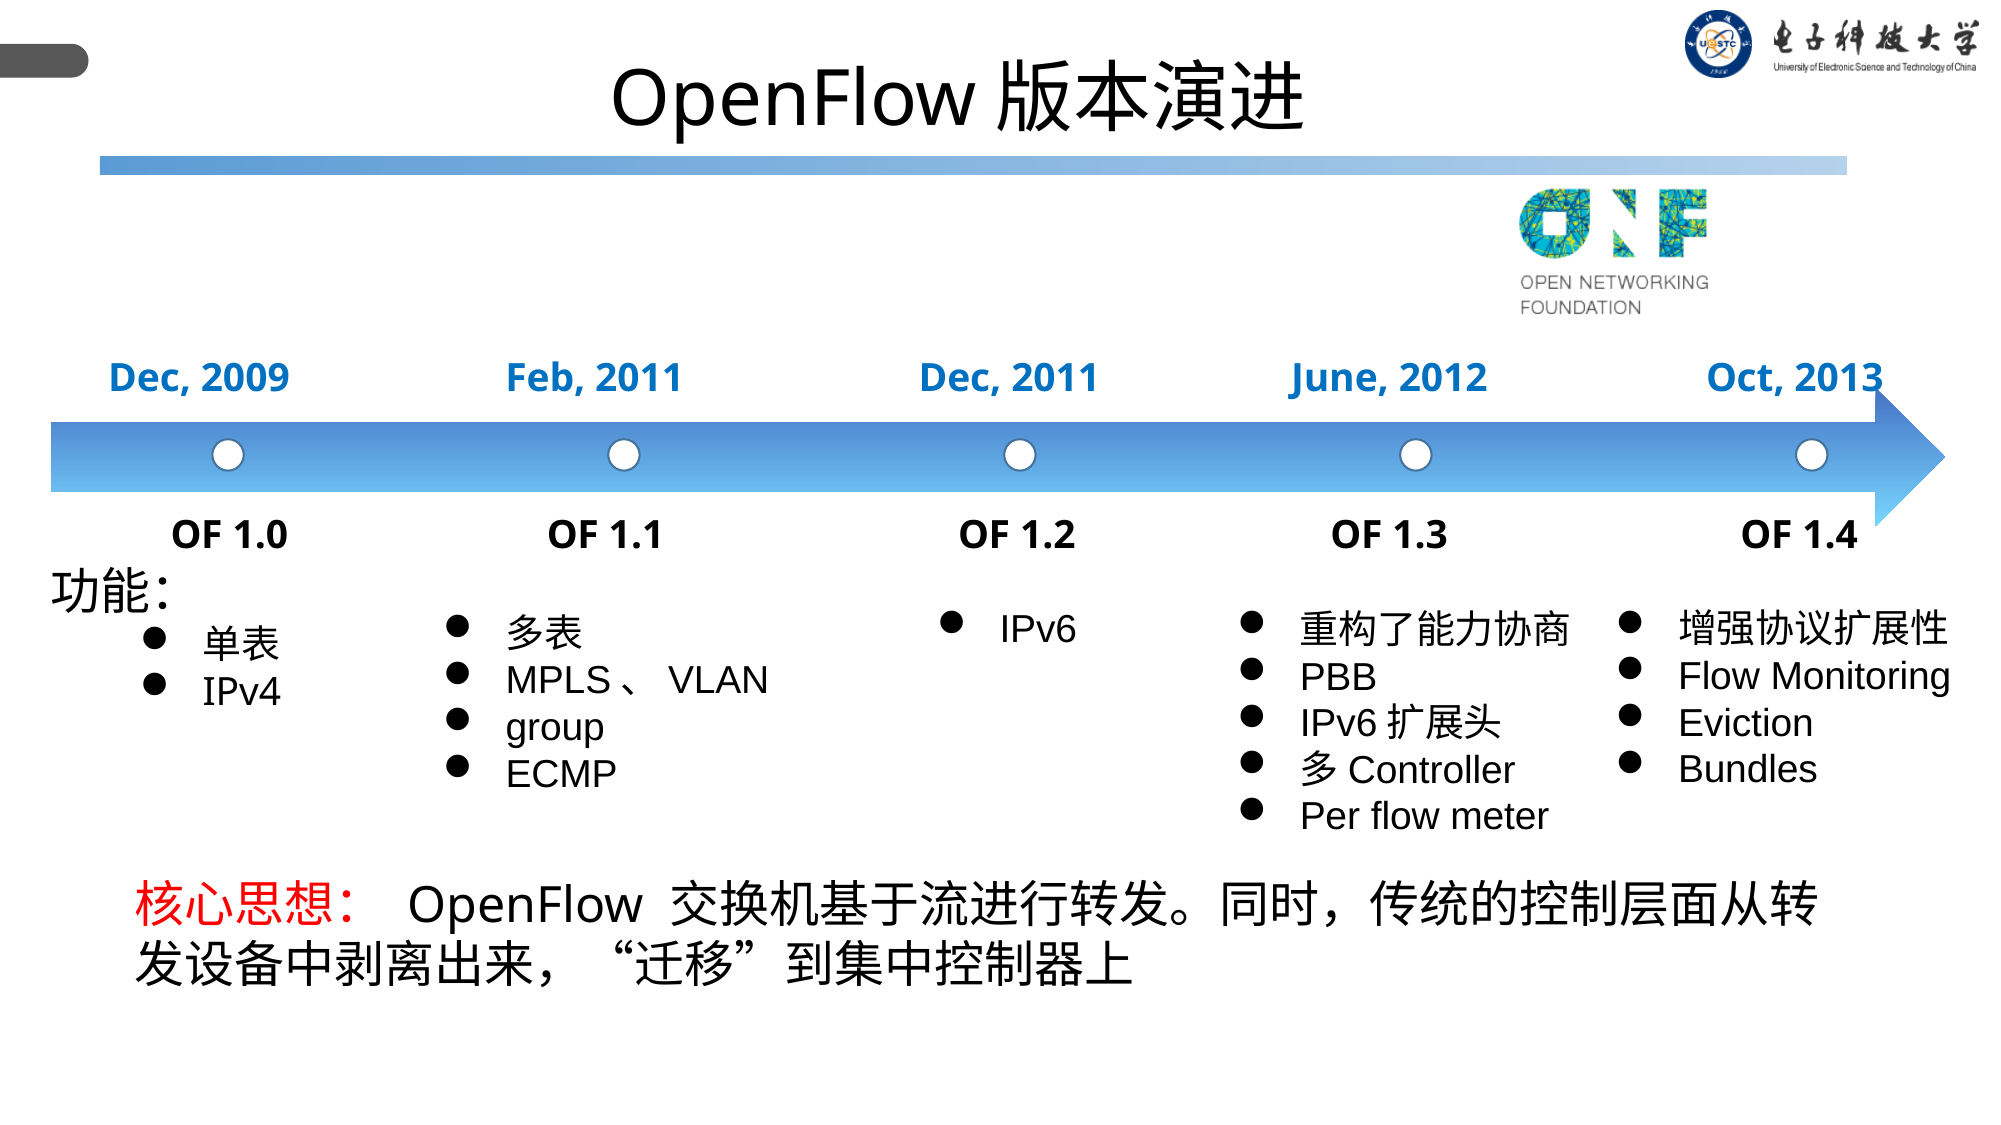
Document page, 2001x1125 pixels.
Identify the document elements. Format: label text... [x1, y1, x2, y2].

text_box [49, 407, 1947, 529]
text_box [1399, 438, 1433, 472]
text_box 增强协议扩展性 Flow Monitoring Eviction Bundles [1600, 596, 1967, 798]
text_box [211, 438, 245, 472]
text_box OF 1.1 [532, 502, 680, 564]
picture [1685, 10, 1979, 78]
text_box Dec, 2009 [93, 344, 305, 407]
text_box June, 2012 [1276, 344, 1503, 407]
text_box [1795, 438, 1829, 472]
text_box Dec, 2011 [903, 344, 1116, 407]
text_box OF 1.0 [155, 502, 304, 564]
title OpenFlow版本演进 [108, 50, 1809, 145]
text_box 单表 IPv4 [125, 612, 297, 721]
text_box OF 1.2 [943, 502, 1091, 564]
text_box Feb, 2011 [490, 344, 700, 407]
text_box 核心思想： OpenFlow 交换机基于流进行转发。同时，传统的控制层面从转发设备中剥离出来，“迁移”到集中控制器上 [119, 865, 1847, 1001]
text_box Oct, 2013 [1691, 344, 1899, 407]
text_box 重构了能力协商 PBB IPv6扩展头 多Controller Per flow meter [1222, 597, 1586, 845]
text_box [1003, 438, 1037, 472]
text_box 功能： [35, 551, 216, 627]
picture [1489, 157, 1812, 332]
text_box IPv6 [922, 596, 1092, 658]
text_box OF 1.3 [1315, 502, 1463, 564]
text_box OF 1.4 [1725, 502, 1873, 564]
text_box [607, 438, 641, 472]
text_box 多表 MPLS、VLAN group ECMP [428, 601, 784, 803]
text_box [99, 156, 1848, 175]
